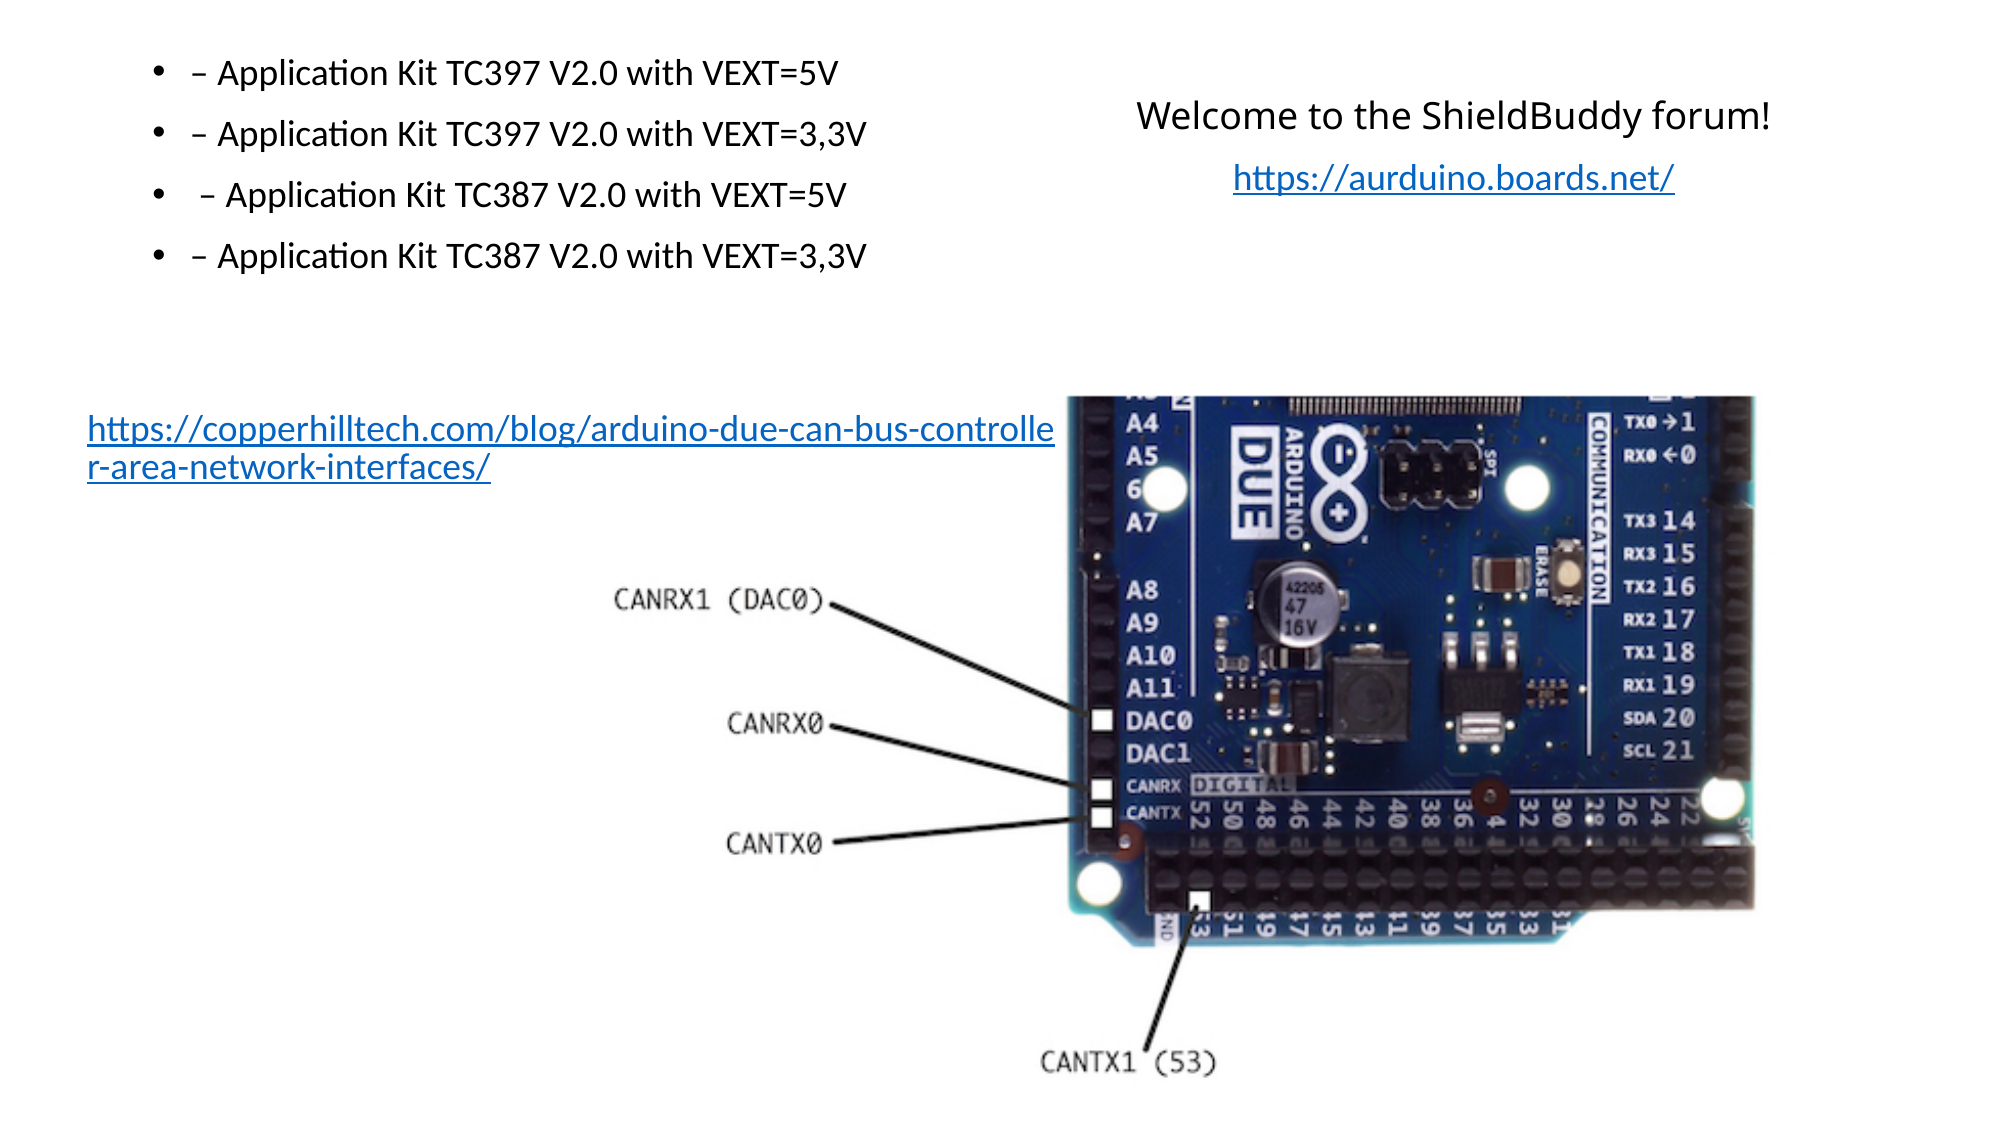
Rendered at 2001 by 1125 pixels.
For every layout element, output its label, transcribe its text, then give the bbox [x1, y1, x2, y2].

picture [591, 366, 1788, 1125]
text_box https://copperhilltech.com/blog/arduino-due-can-bus-controller-area-network-interfaces/ [72, 396, 591, 457]
text_box Welcome to the ShieldBuddy forum! [1121, 84, 1787, 145]
text_box https://aurduino.boards.net/ [1218, 145, 1690, 206]
list – Application Kit TC397 V2.0 with VEXT=5V – Application Kit TC397 V2.0 with VEXT=3,3V – Application Kit TC387 V2.0 with VEXT=5V – Application Kit TC387 V2.0 with VEXT=3,3V [137, 45, 1863, 367]
